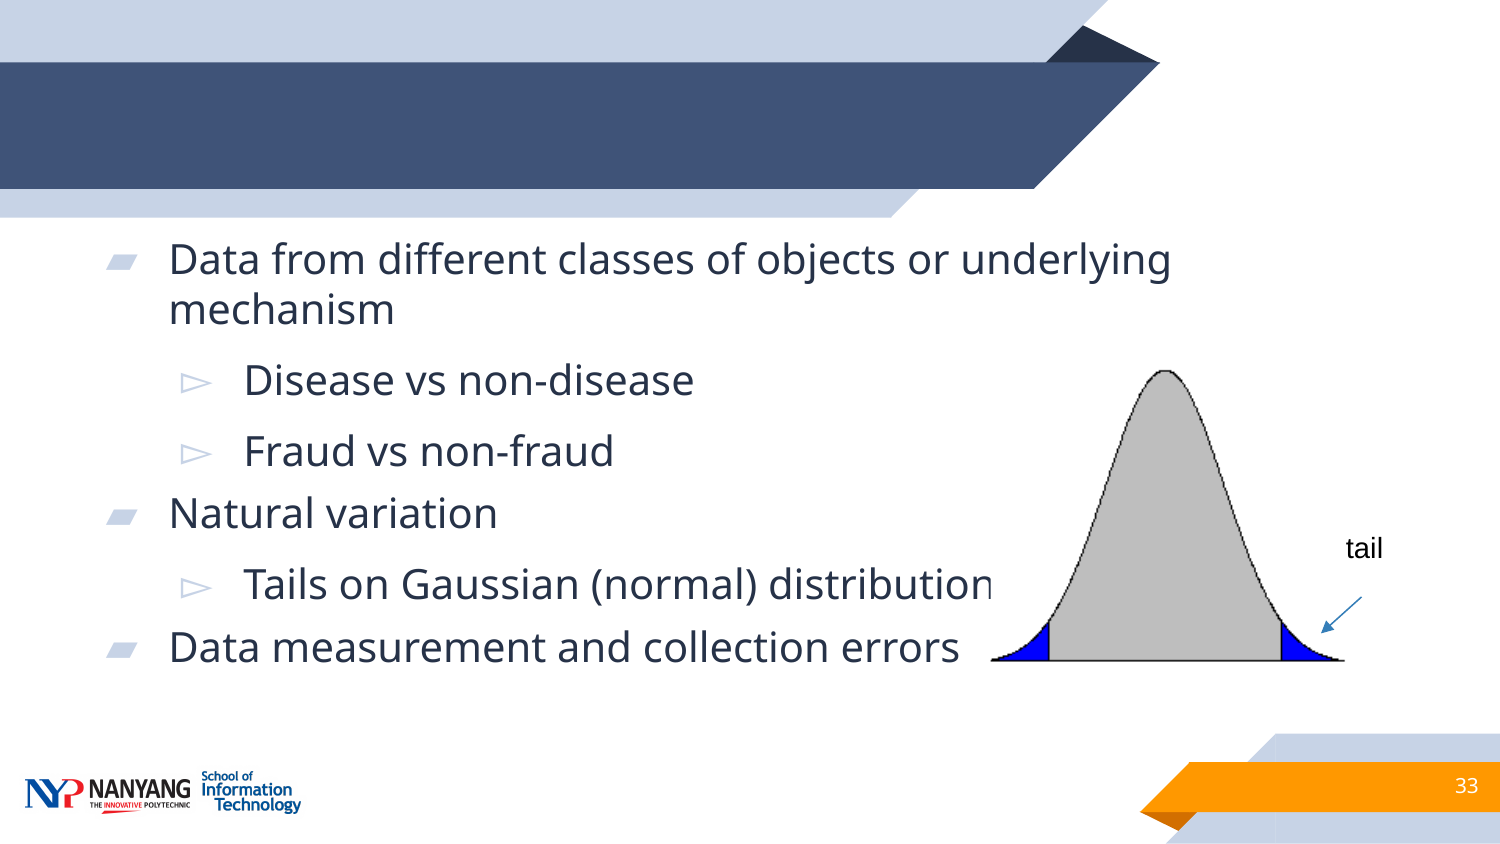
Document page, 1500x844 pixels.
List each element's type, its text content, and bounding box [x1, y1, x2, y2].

picture [202, 771, 301, 814]
list Data from different classes of objects or underlying mechanism Disease vs non-disease Fraud vs non-fraud Natural variation Tails on Gaussian (normal) distribution Data measurement and collection errors [78, 217, 1418, 734]
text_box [1320, 596, 1362, 634]
picture [990, 365, 1348, 666]
picture [25, 779, 190, 814]
text_box tail [1352, 521, 1449, 572]
slide_number 33 [1249, 760, 1494, 813]
